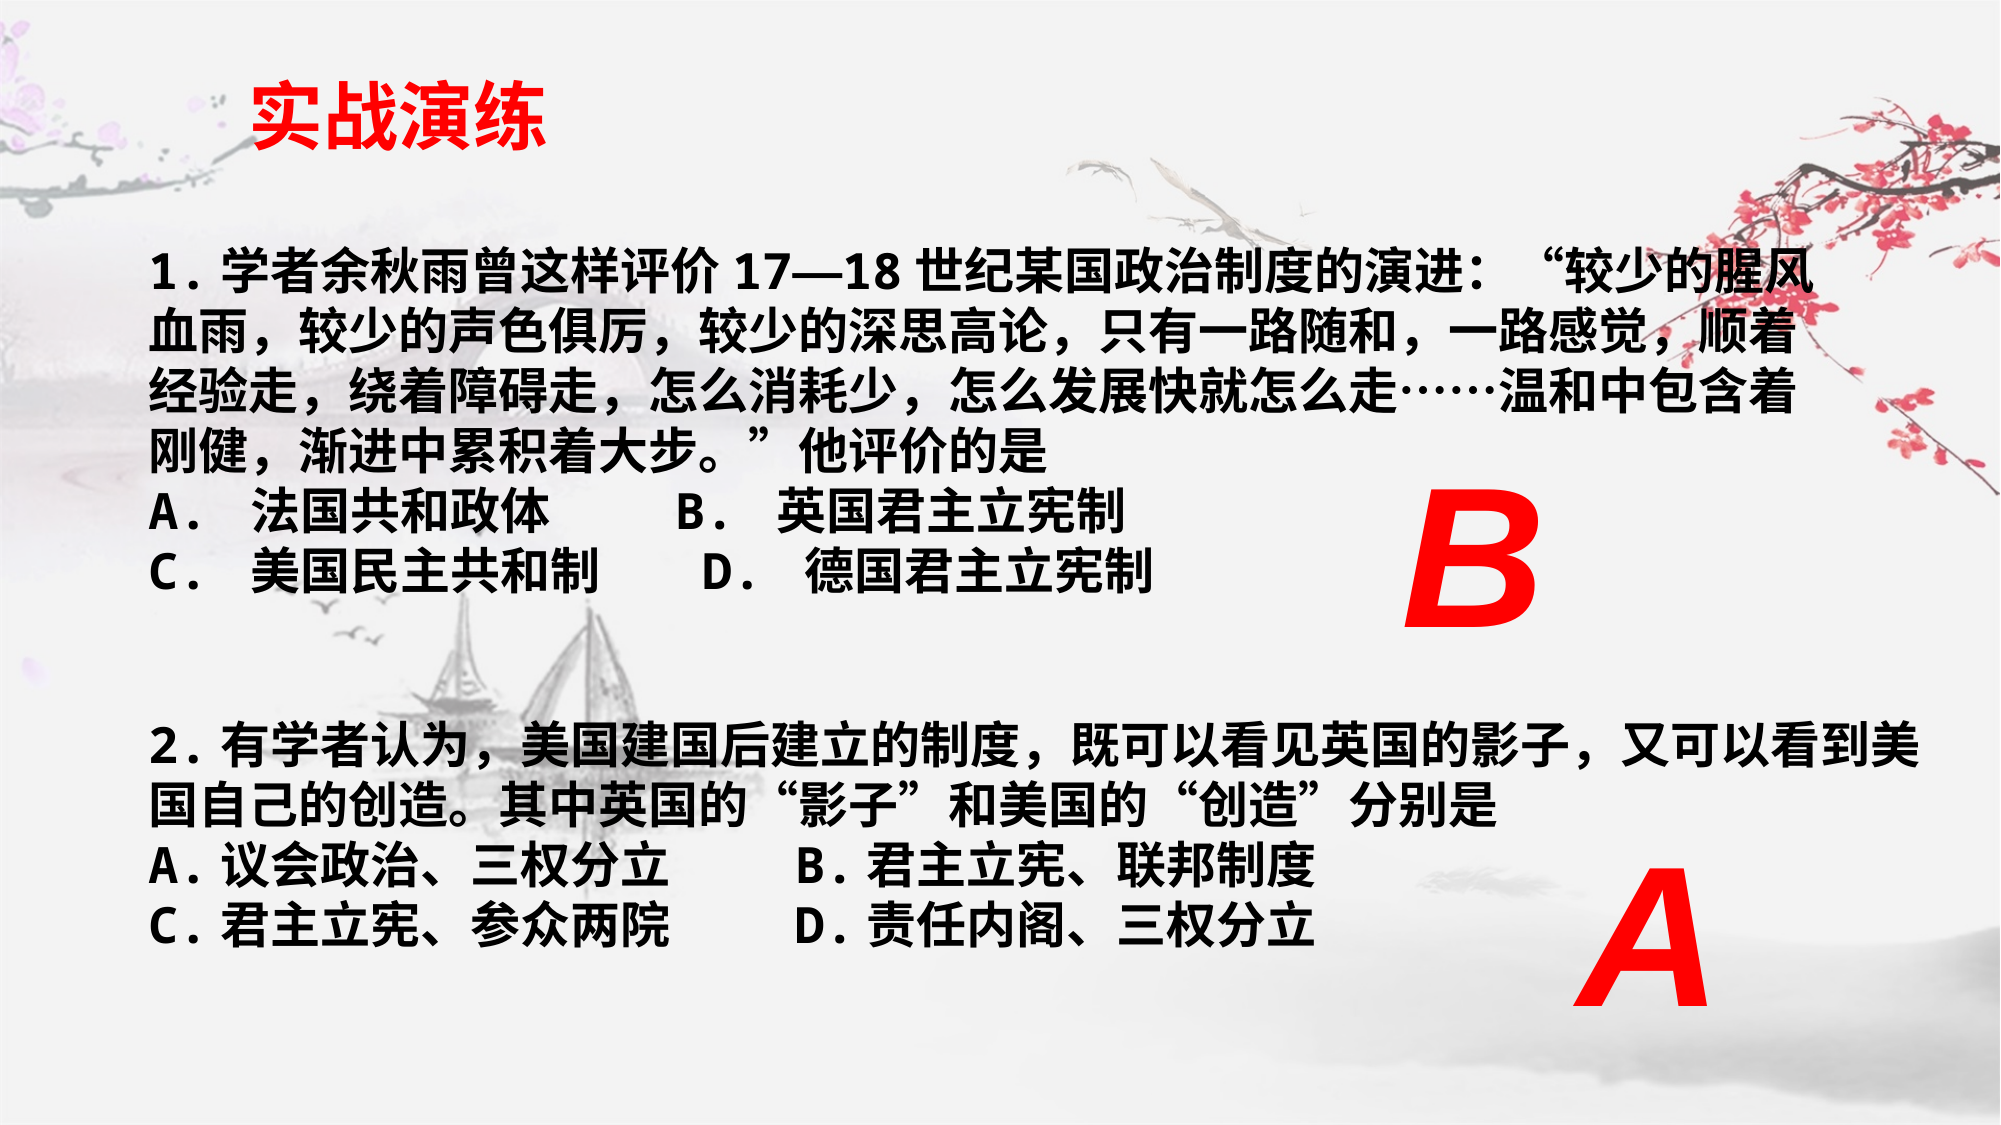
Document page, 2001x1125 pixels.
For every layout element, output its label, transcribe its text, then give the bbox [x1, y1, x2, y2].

text_box 实战演练 [233, 62, 634, 168]
text_box 2.有学者认为，美国建国后建立的制度，既可以看见英国的影子，又可以看到美国自己的创造。其中英国的“影子”和美国的“创造”分别是 A.议会政治、三权分立 B.君主立宪、联邦制度 C.君主立宪、参众两院 D.责任内阁、三权分立 [133, 706, 1950, 962]
text_box 1.学者余秋雨曾这样评价17—18世纪某国政治制度的演进：“较少的腥风血雨，较少的声色俱厉，较少的深思高论，只有一路随和，一路感觉，顺着经验走，绕着障碍走，怎么消耗少，怎么发展快就怎么走……温和中包含着刚健，渐进中累积着大步。”他评价的是 A. 法国共和政体 B. 英国君主立宪制 C. 美国民主共和制 D. 德国君主立宪制 [133, 232, 1850, 608]
text_box B [1386, 419, 1561, 675]
text_box 可 否 决 国 会 法 案 [0, 0, 2000, 1125]
text_box A [1562, 798, 1737, 1054]
